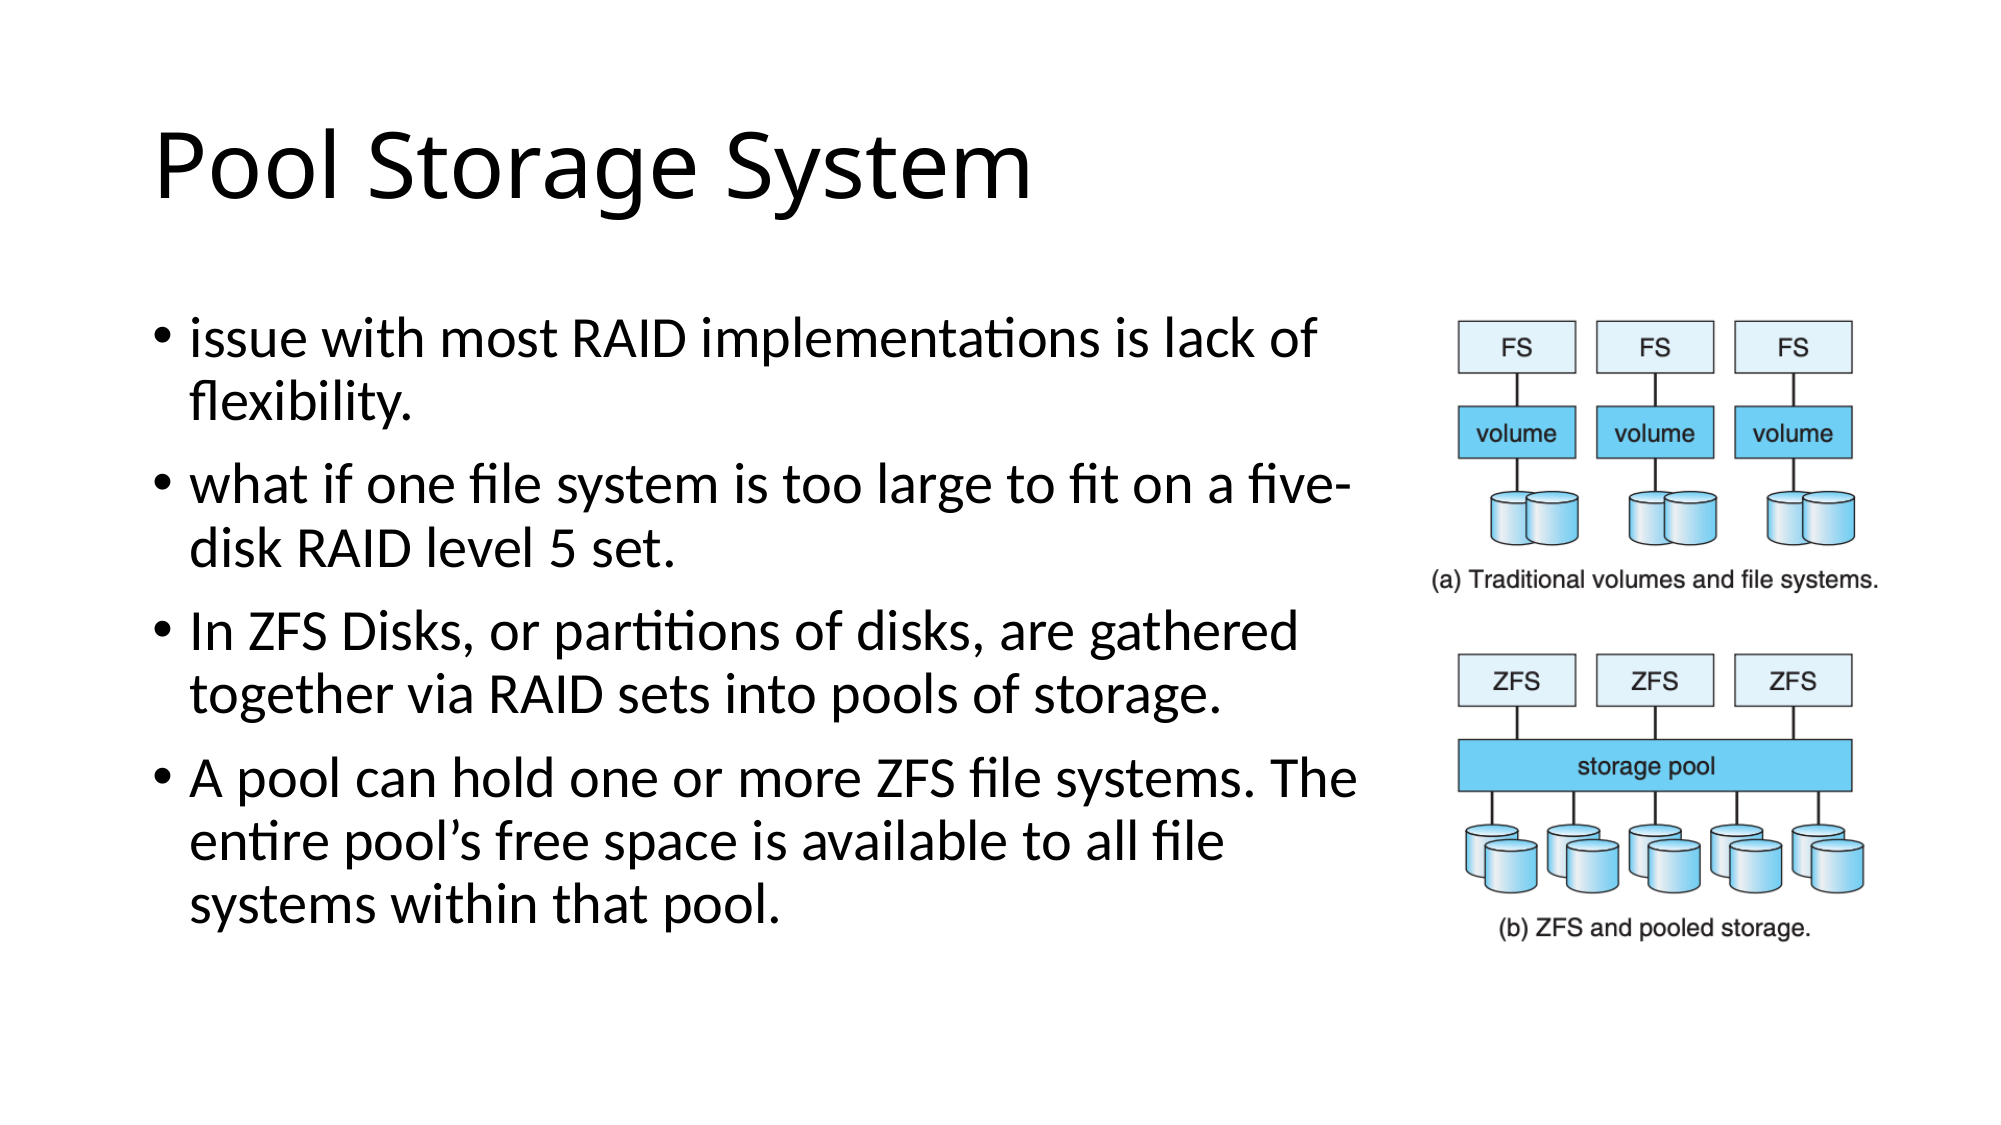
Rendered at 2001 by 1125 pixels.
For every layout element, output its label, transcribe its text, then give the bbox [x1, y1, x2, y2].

picture [1394, 299, 1924, 956]
list issue with most RAID implementations is lack of flexibility. what if one file system is too large to fit on a five-disk RAID level 5 set. In ZFS Disks, or partitions of disks, are gathered together via RAID sets into pools of storage. A pool can hold one or more ZFS file systems. The entire pool’s free space is available to all file systems within that pool. [137, 299, 1395, 1014]
title Pool Storage System [137, 59, 1863, 278]
